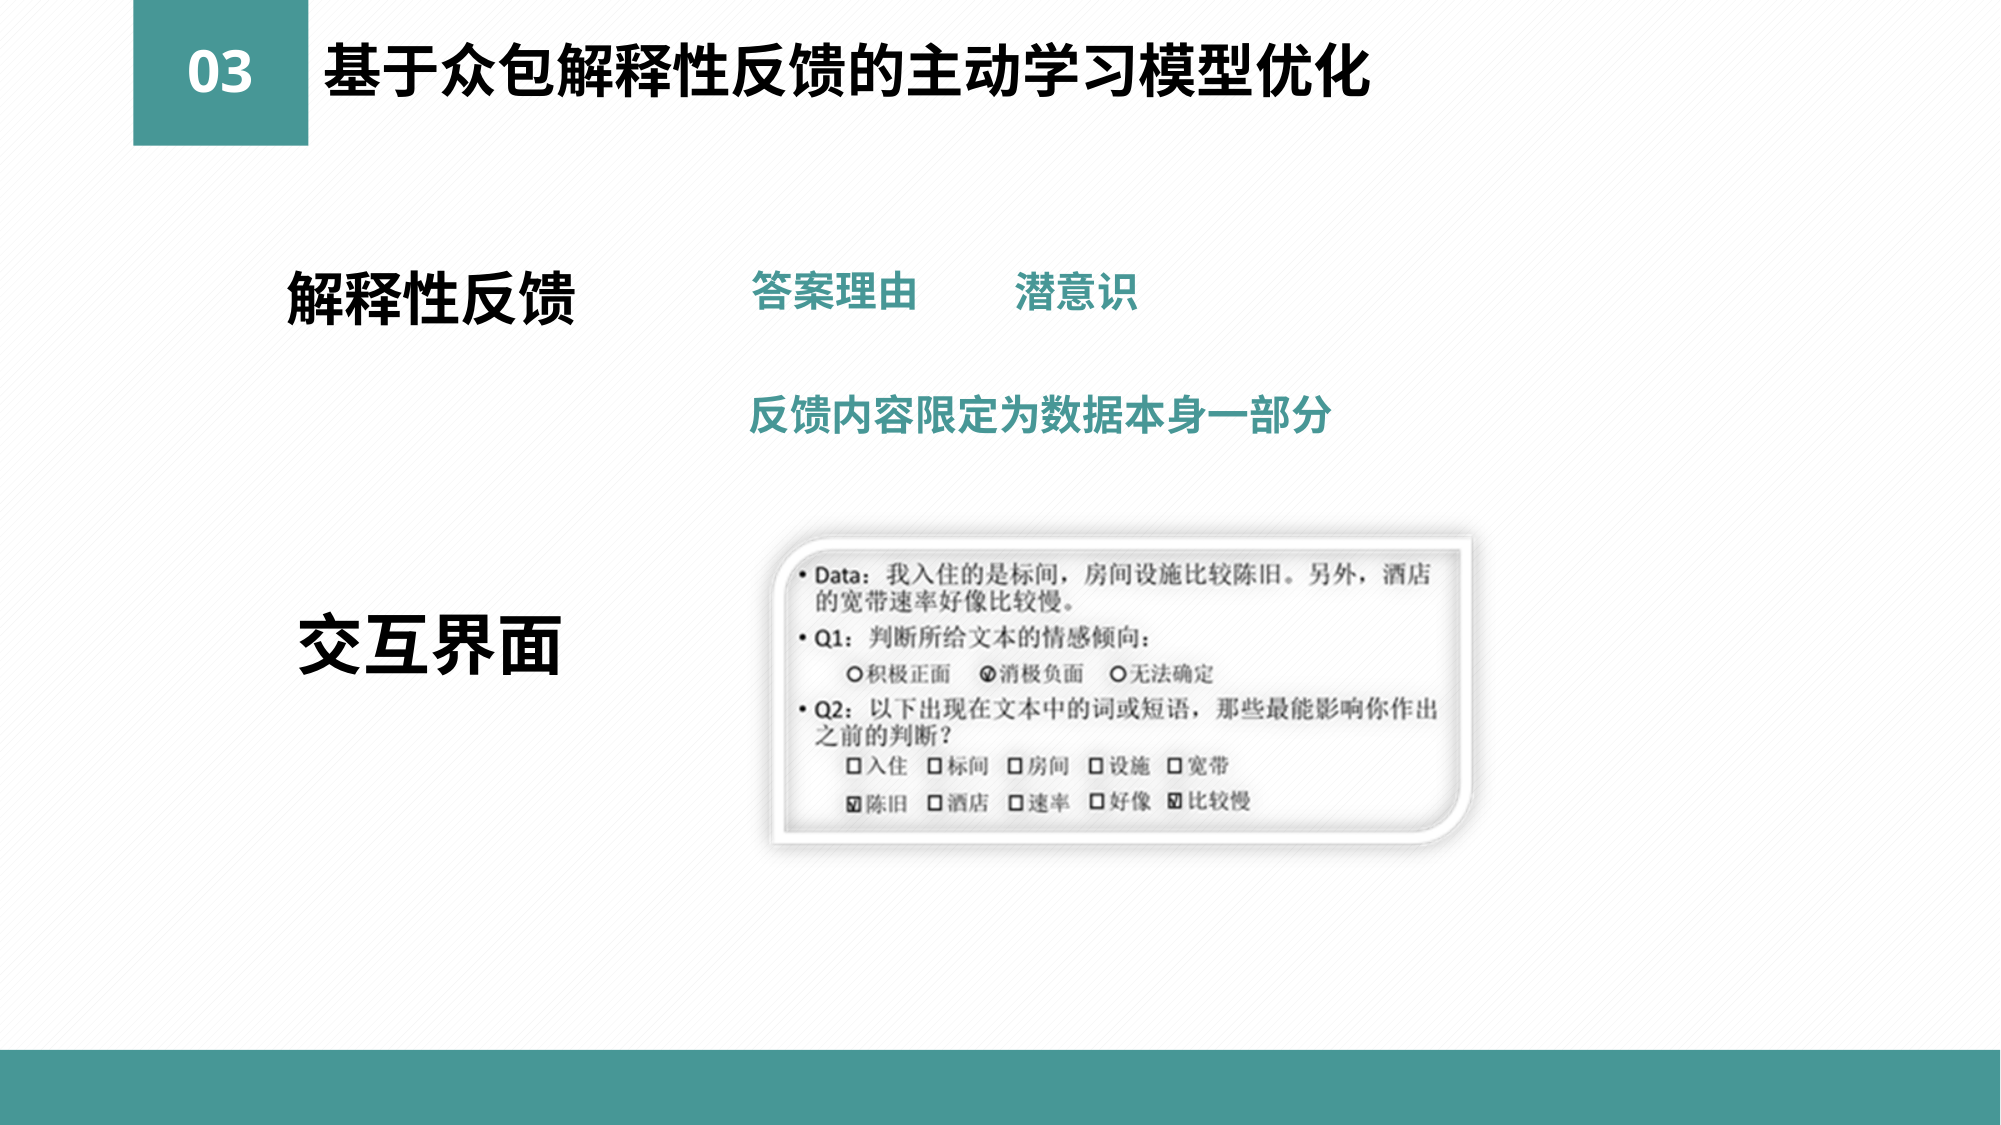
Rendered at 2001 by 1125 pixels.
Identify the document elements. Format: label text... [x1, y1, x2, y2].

list 基于众包解释性反馈的主动学习模型优化 [308, 34, 1412, 105]
text_box 答案理由 [737, 257, 934, 323]
text_box 潜意识 [998, 258, 1156, 323]
text_box 反馈内容限定为数据本身一部分 [690, 381, 1391, 446]
list 03 [133, 34, 308, 105]
picture [747, 512, 1499, 871]
text_box 交互界面 [282, 595, 579, 691]
text_box 解释性反馈 [271, 255, 593, 340]
